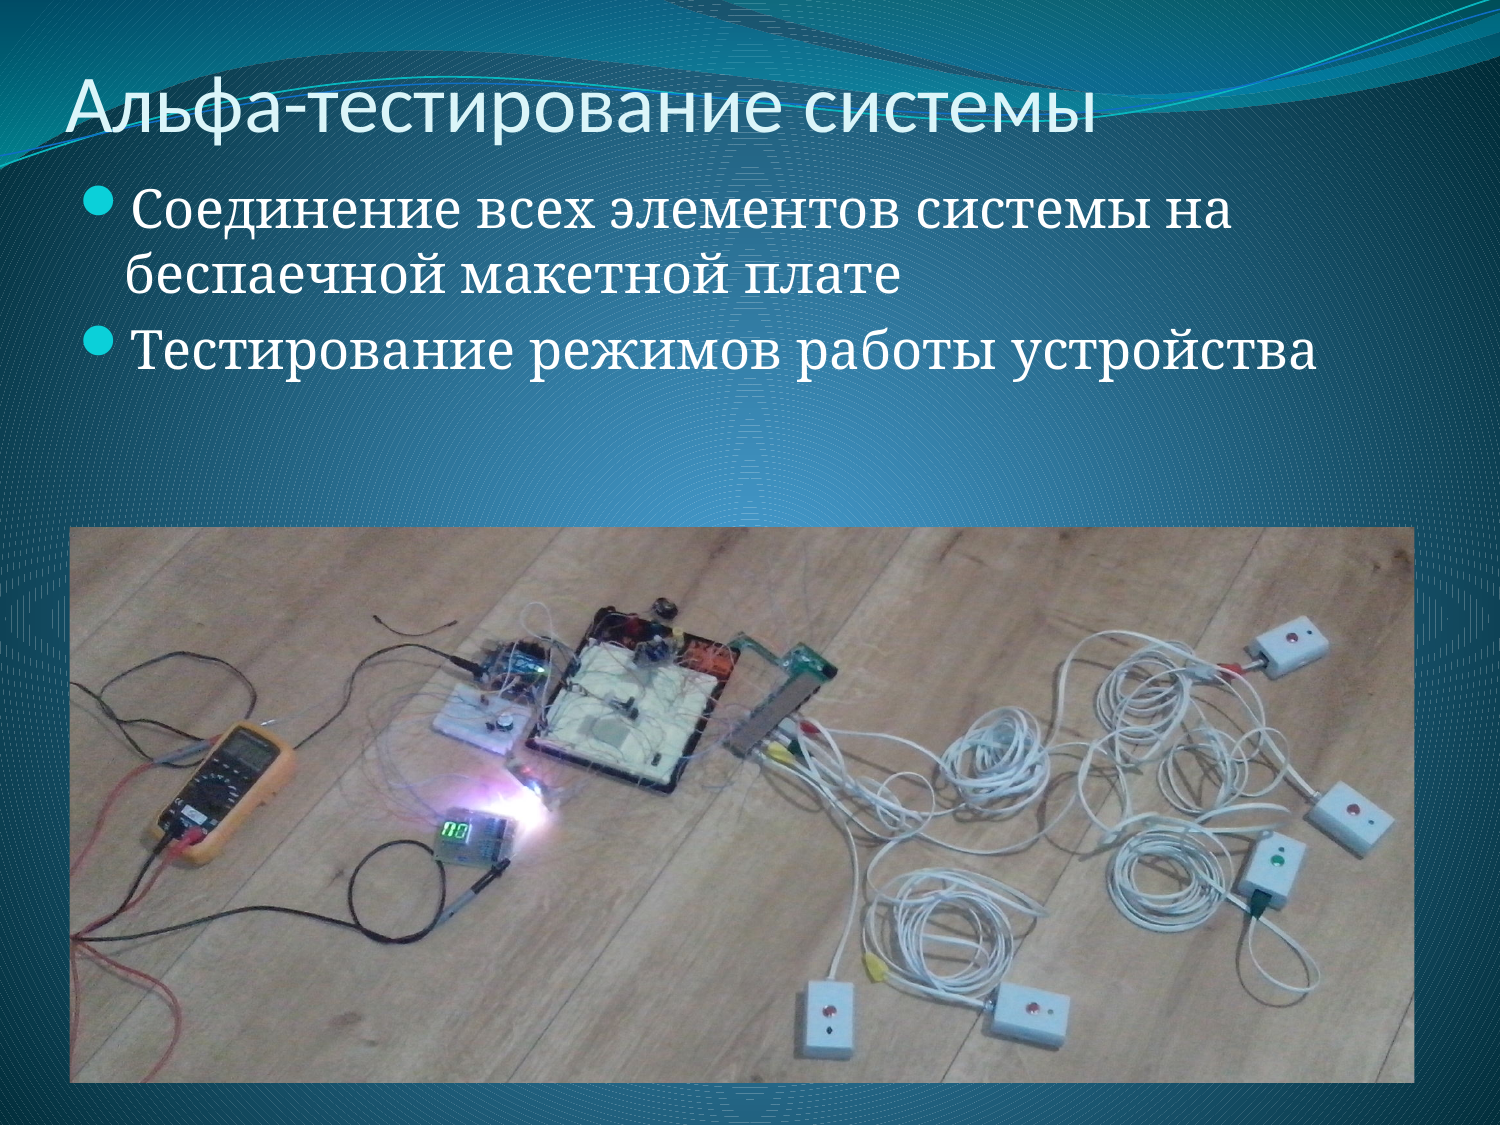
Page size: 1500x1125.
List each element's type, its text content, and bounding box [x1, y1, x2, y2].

list Соединение всех элементов системы на беспаечной макетной плате Тестирование режимов работы устройства [64, 167, 1415, 531]
picture [69, 526, 1415, 1083]
title Альфа-тестирование системы [64, 42, 1415, 150]
